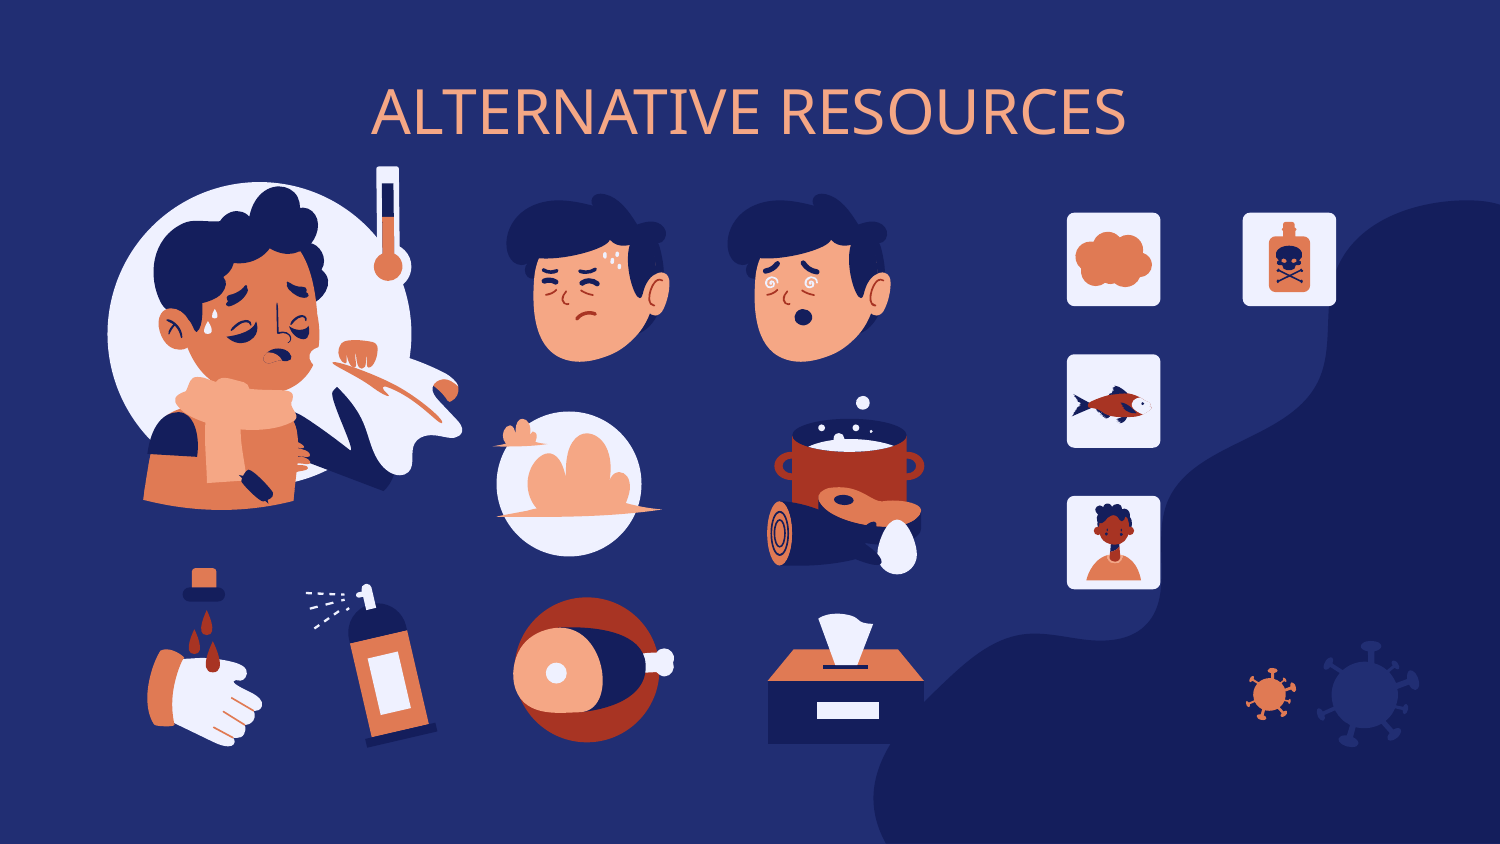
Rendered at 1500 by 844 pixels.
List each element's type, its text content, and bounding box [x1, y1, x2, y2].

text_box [1066, 495, 1161, 590]
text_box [107, 166, 464, 511]
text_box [767, 613, 925, 745]
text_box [511, 597, 677, 743]
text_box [504, 193, 670, 362]
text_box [305, 583, 438, 748]
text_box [1066, 212, 1161, 307]
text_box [492, 411, 663, 557]
title ALTERNATIVE RESOURCES [77, 56, 1423, 181]
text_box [1066, 354, 1161, 449]
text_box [1242, 212, 1337, 307]
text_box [143, 567, 264, 747]
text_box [766, 395, 925, 575]
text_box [726, 193, 891, 362]
